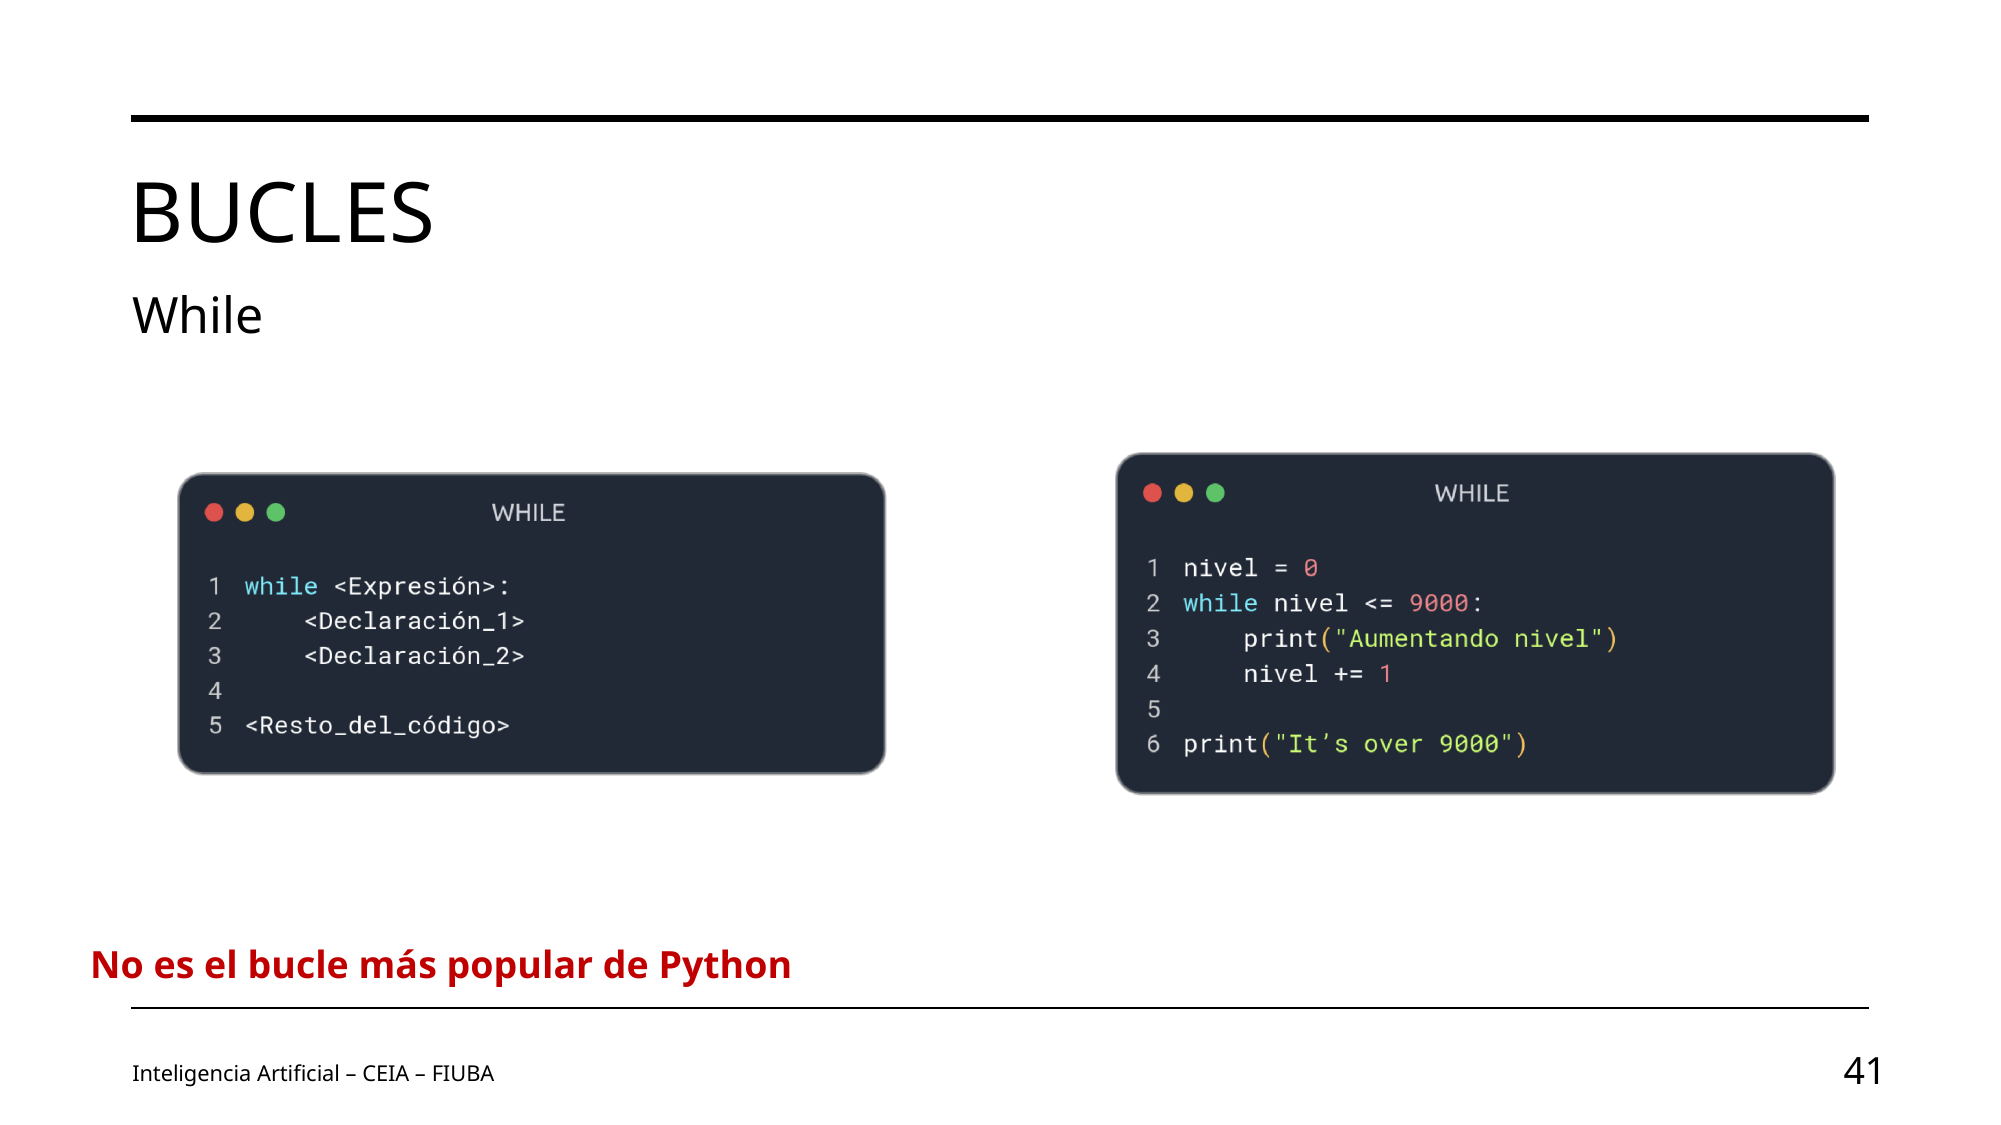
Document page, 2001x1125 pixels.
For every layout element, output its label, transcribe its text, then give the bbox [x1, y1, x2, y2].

text_box No es el bucle más popular de Python [75, 934, 808, 994]
title Bucles [114, 151, 1869, 377]
picture [129, 424, 934, 823]
text_box While [117, 275, 1375, 351]
picture [1066, 403, 1884, 843]
footer Inteligencia Artificial – CEIA – FIUBA [117, 1042, 862, 1103]
slide_number 41 [1791, 1042, 1902, 1103]
